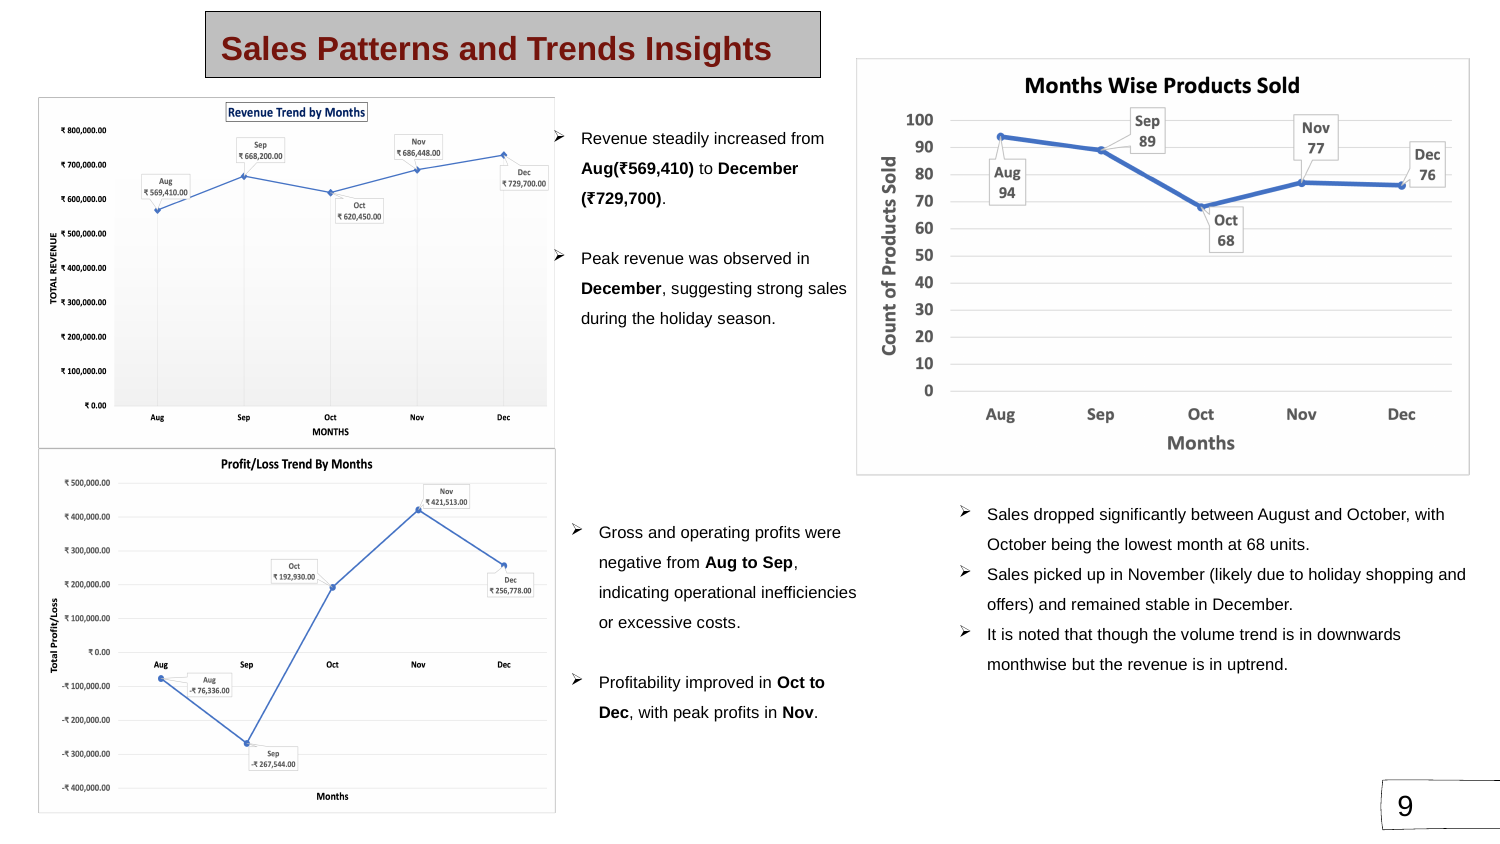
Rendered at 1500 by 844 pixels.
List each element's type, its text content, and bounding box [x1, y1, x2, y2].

text_box Revenue steadily increased from Aug(₹569,410) to December (₹729,700). Peak revenue was observed in December, suggesting strong sales during the holiday season. [560, 110, 850, 336]
text_box Gross and operating profits were negative from Aug to Sep, indicating operational inefficiencies or excessive costs. Profitability improved in Oct to Dec, with peak profits in Nov. [560, 504, 873, 729]
text_box Sales dropped significantly between August and October, with October being the lowest month at 68 units. Sales picked up in November (likely due to holiday shopping and offers) and remained stable in December. It is noted that though the volume trend is in downwards monthwise but the revenue is in uptrend. [944, 486, 1485, 682]
title Sales Patterns and Trends Insights [205, 11, 821, 78]
picture [38, 96, 556, 814]
picture [855, 56, 1471, 477]
text_box 9 [1380, 779, 1500, 830]
